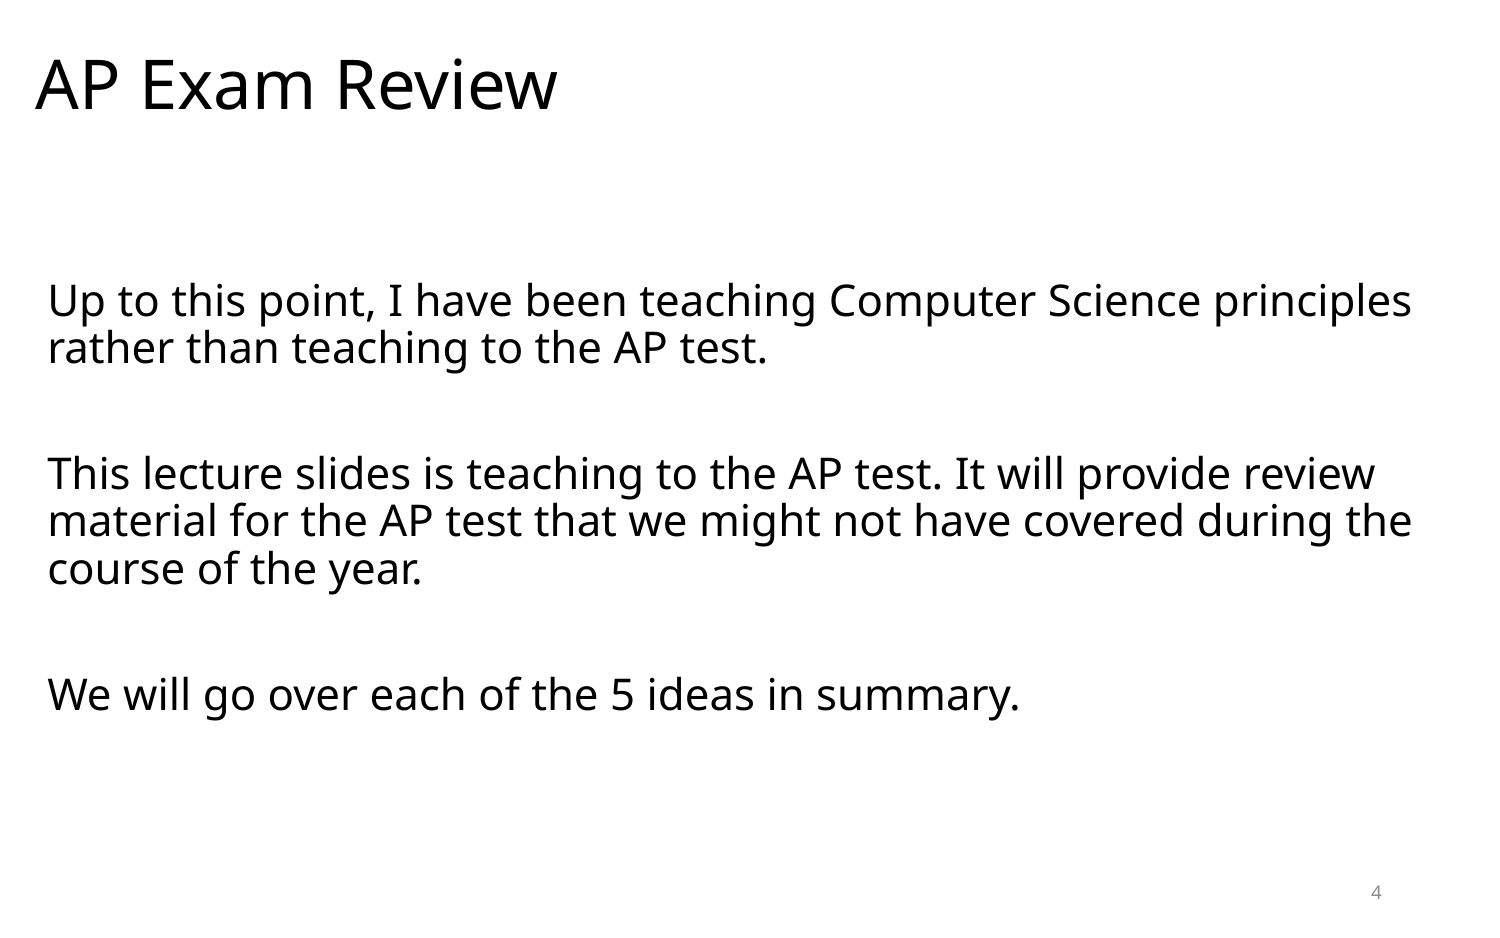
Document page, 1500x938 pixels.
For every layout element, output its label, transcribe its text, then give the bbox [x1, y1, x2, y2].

slide_number 4 [1059, 868, 1397, 919]
list Up to this point, I have been teaching Computer Science principles rather than teaching to the AP test. This lecture slides is teaching to the AP test. It will provide review material for the AP test that we might not have covered during the course of the year. We will go over each of the 5 ideas in summary. [32, 140, 1460, 919]
title AP Exam Review [20, 18, 1315, 157]
